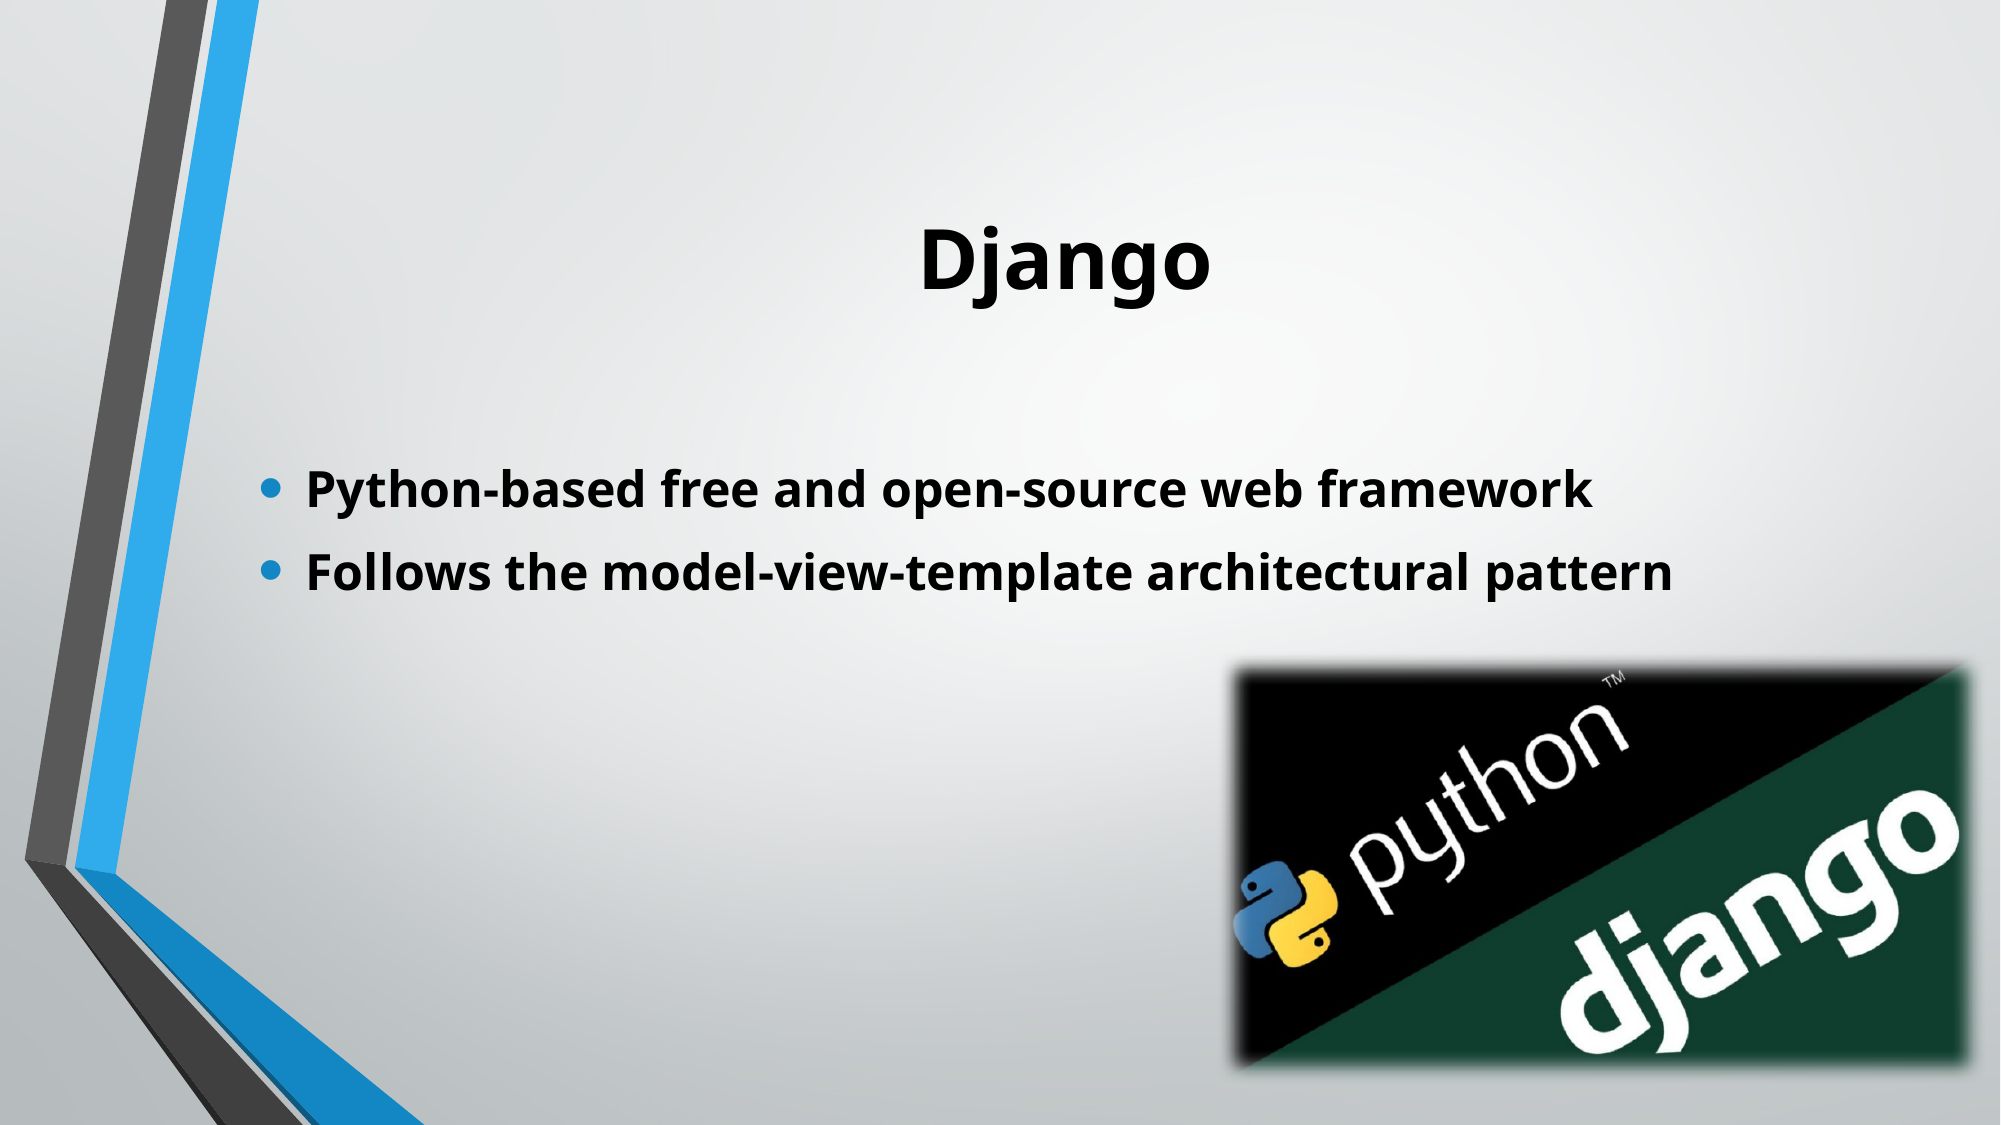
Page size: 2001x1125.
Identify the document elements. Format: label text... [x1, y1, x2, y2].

list Python-based free and open-source web framework Follows the model-view-template architectural pattern [243, 437, 1887, 950]
picture [1217, 651, 1986, 1084]
title Django [243, 112, 1887, 400]
